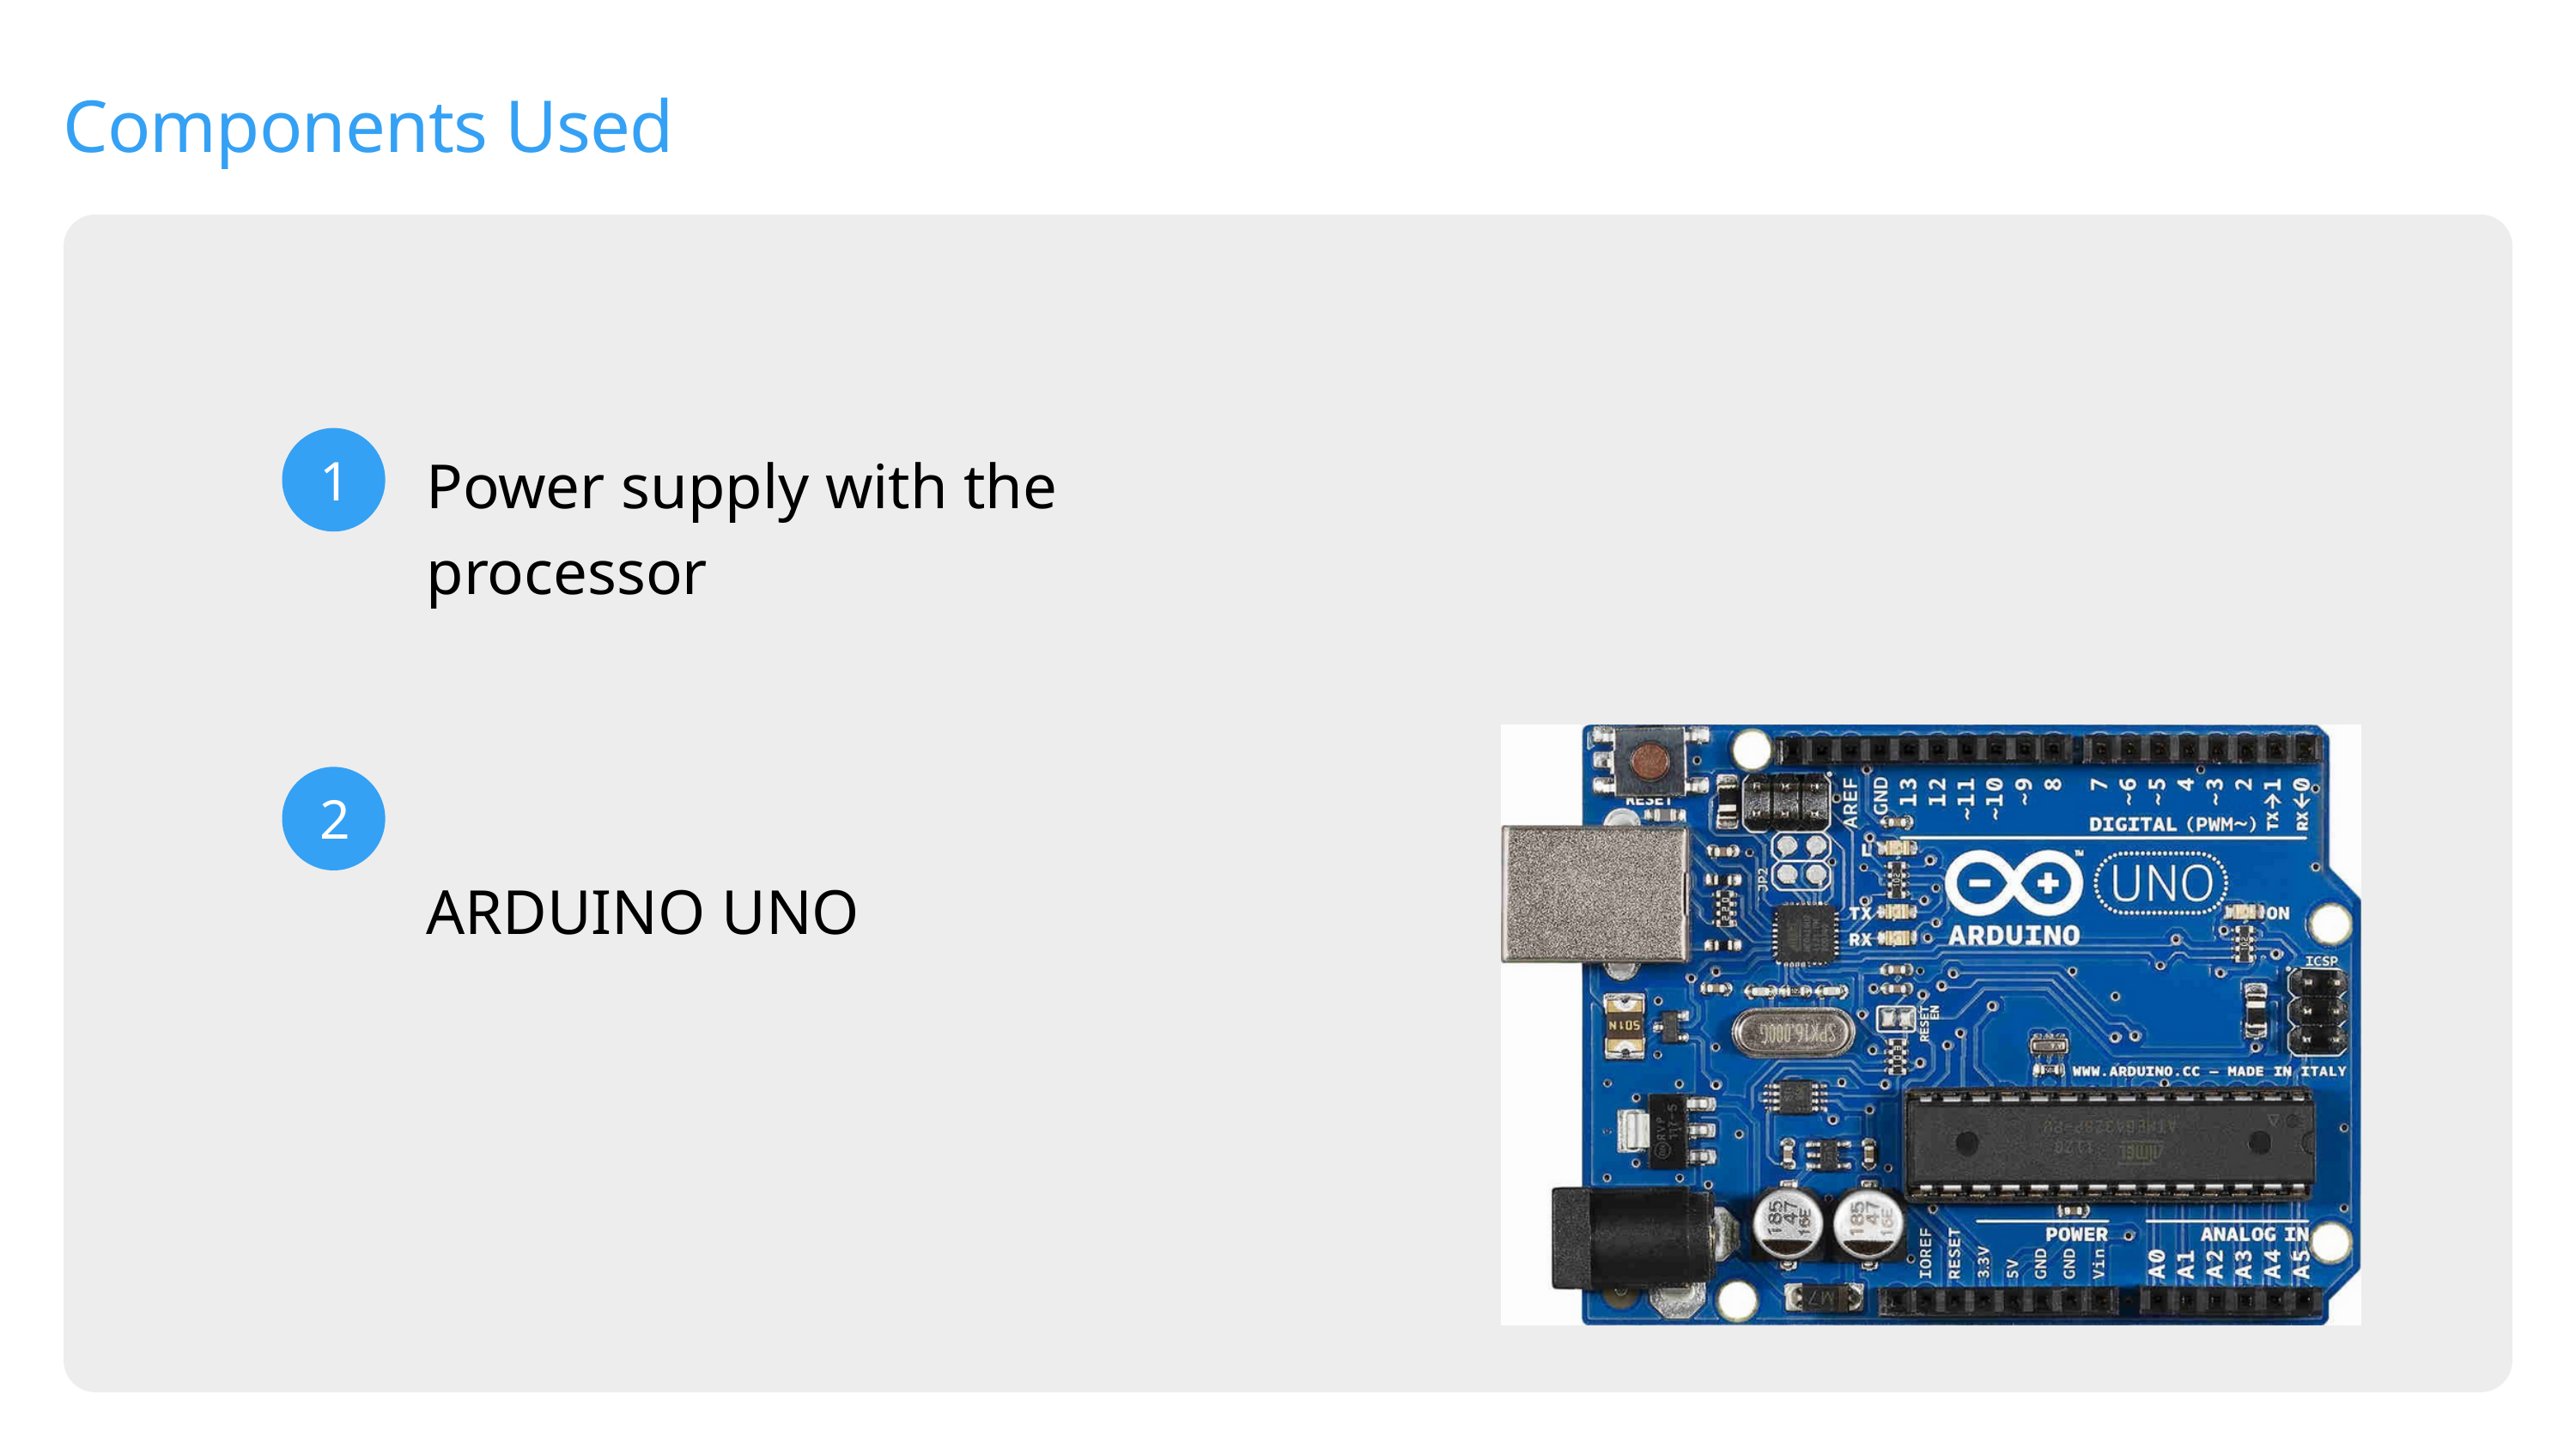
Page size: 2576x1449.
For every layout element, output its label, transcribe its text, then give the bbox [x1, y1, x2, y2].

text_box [63, 214, 2513, 1393]
picture [1501, 724, 2361, 1325]
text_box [282, 767, 386, 871]
text_box Components Used [64, 66, 1340, 167]
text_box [282, 427, 386, 532]
